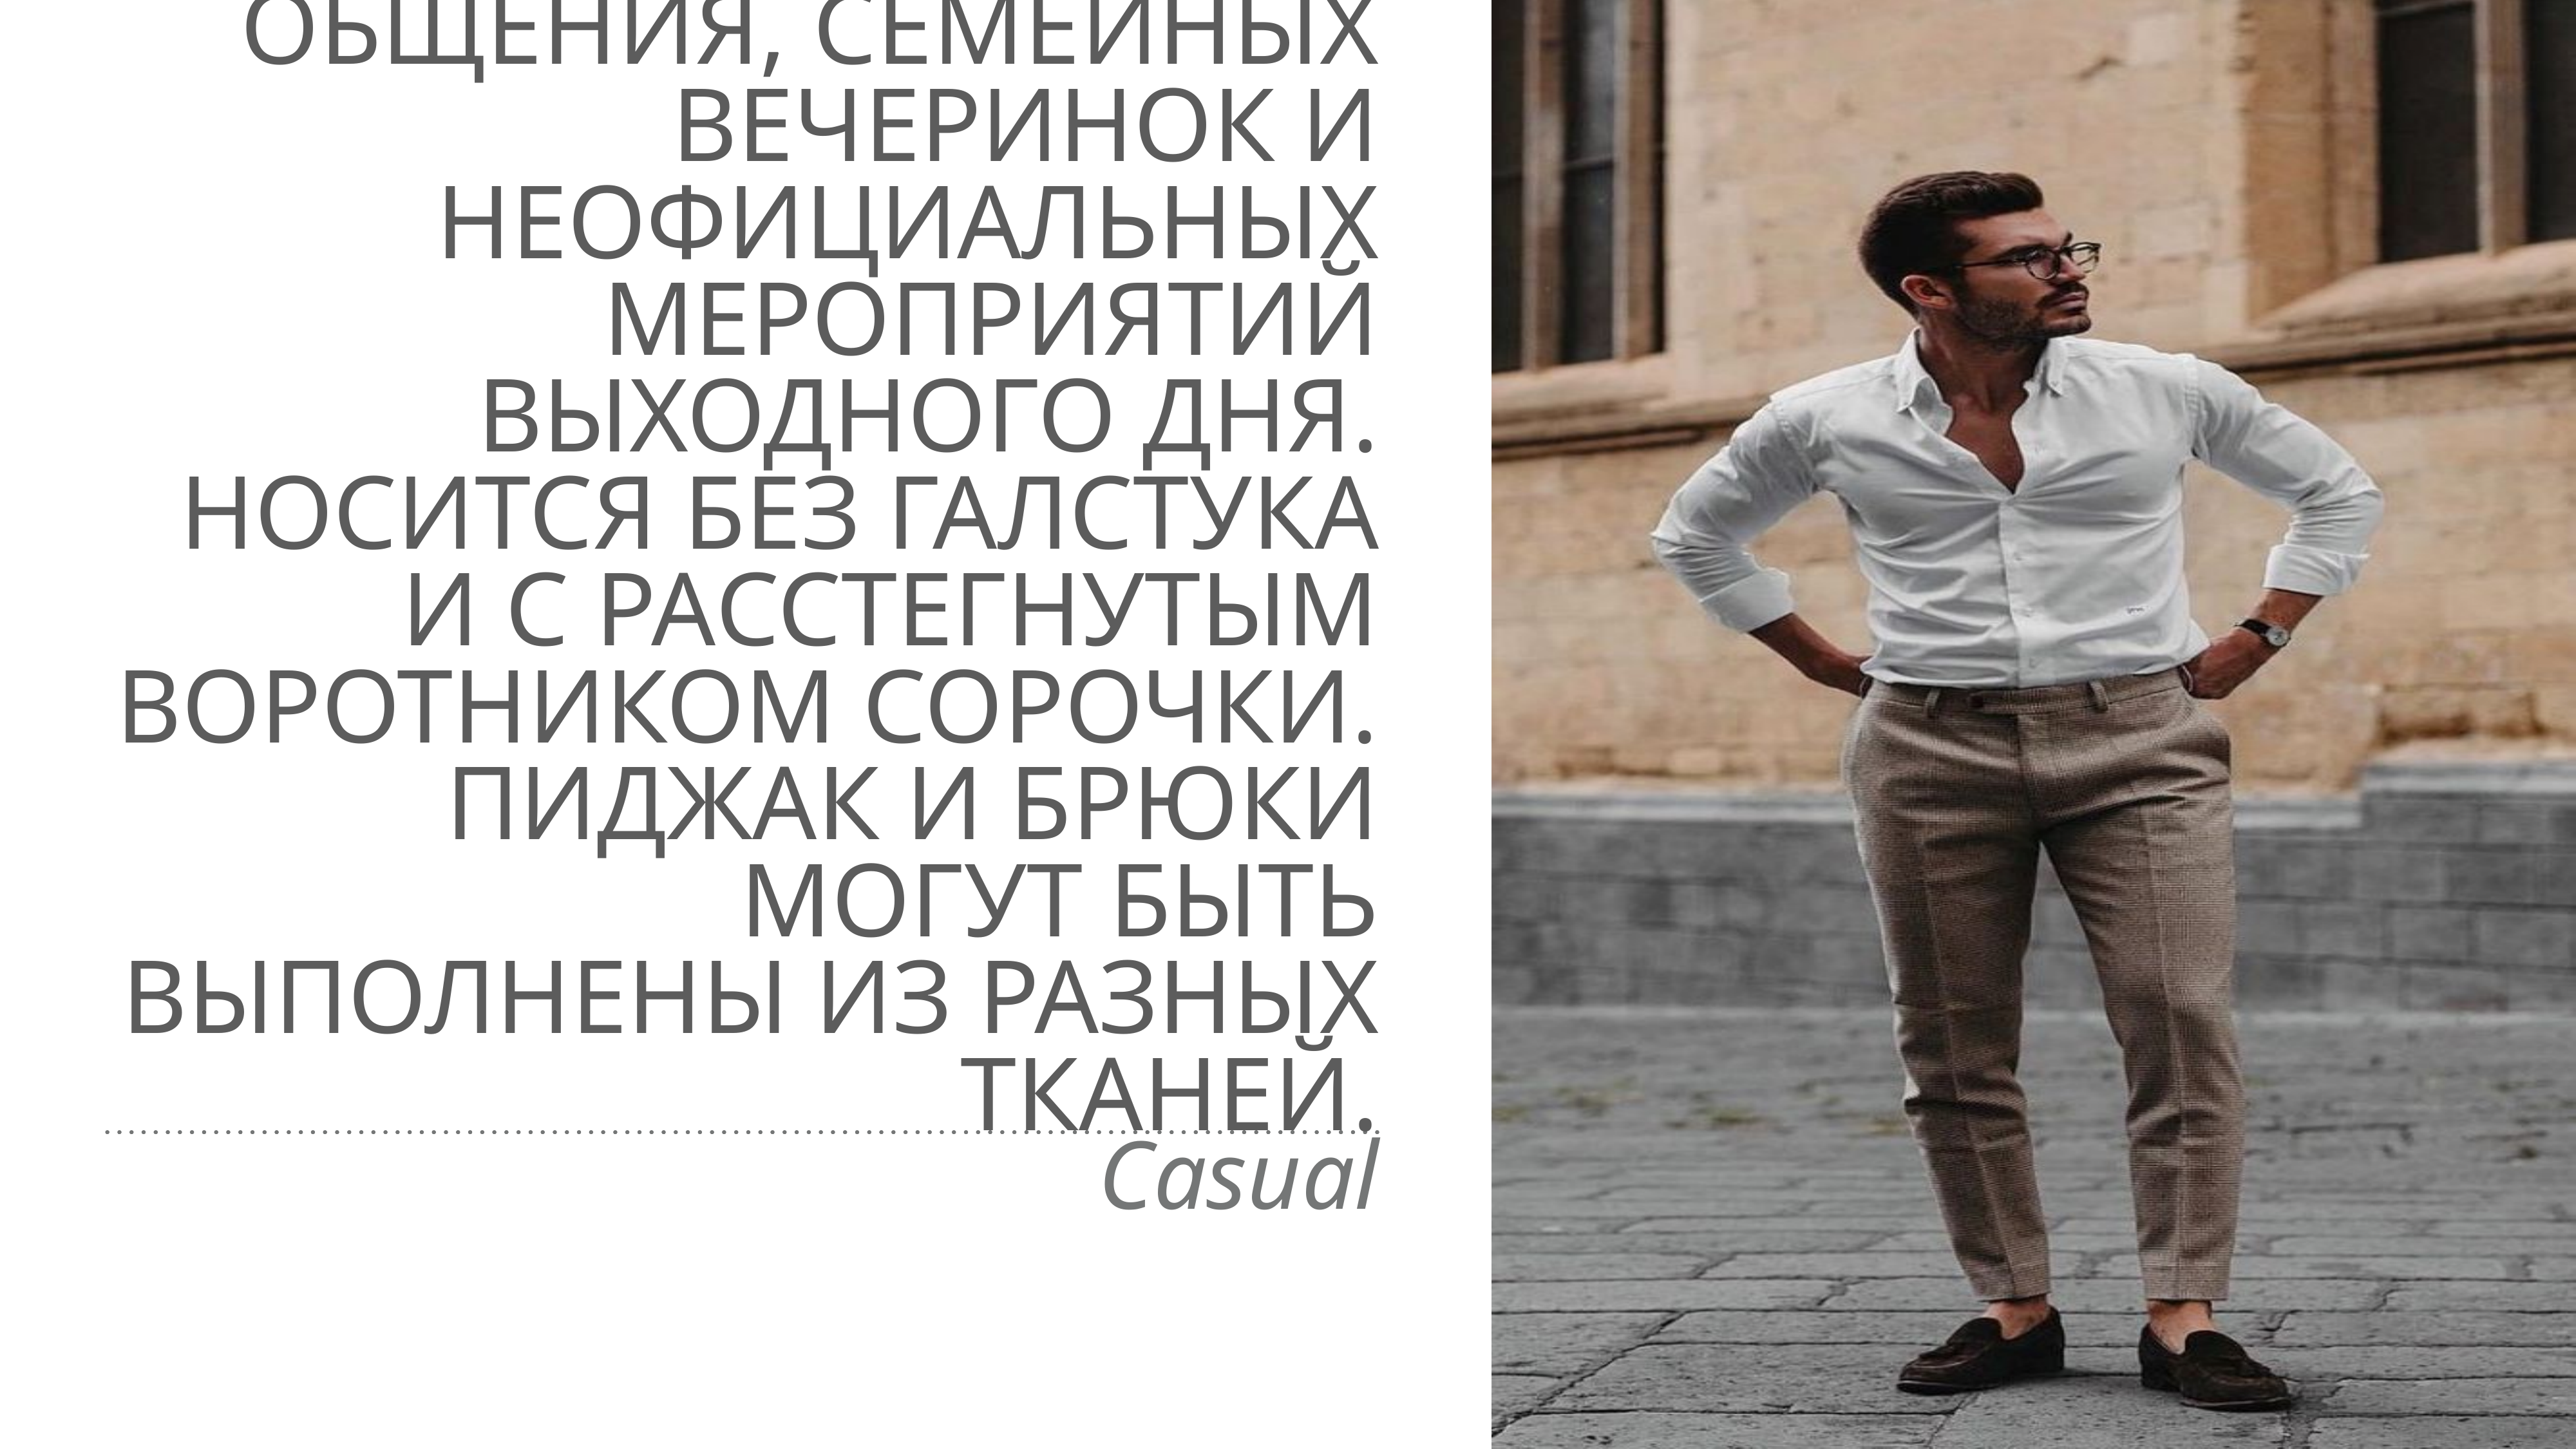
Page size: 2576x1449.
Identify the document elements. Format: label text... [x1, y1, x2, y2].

title Casual — подходит для прогулок, встреч с друзьями, неформального общения, семейных вечеринок и неофициальных мероприятий выходного дня. Носится без галстука и с расстегнутым воротником сорочки. Пиджак и брюки могут быть выполнены из разных тканей. [107, 122, 1385, 1140]
picture [1492, 0, 2576, 1449]
list Casual [107, 1140, 1385, 1342]
